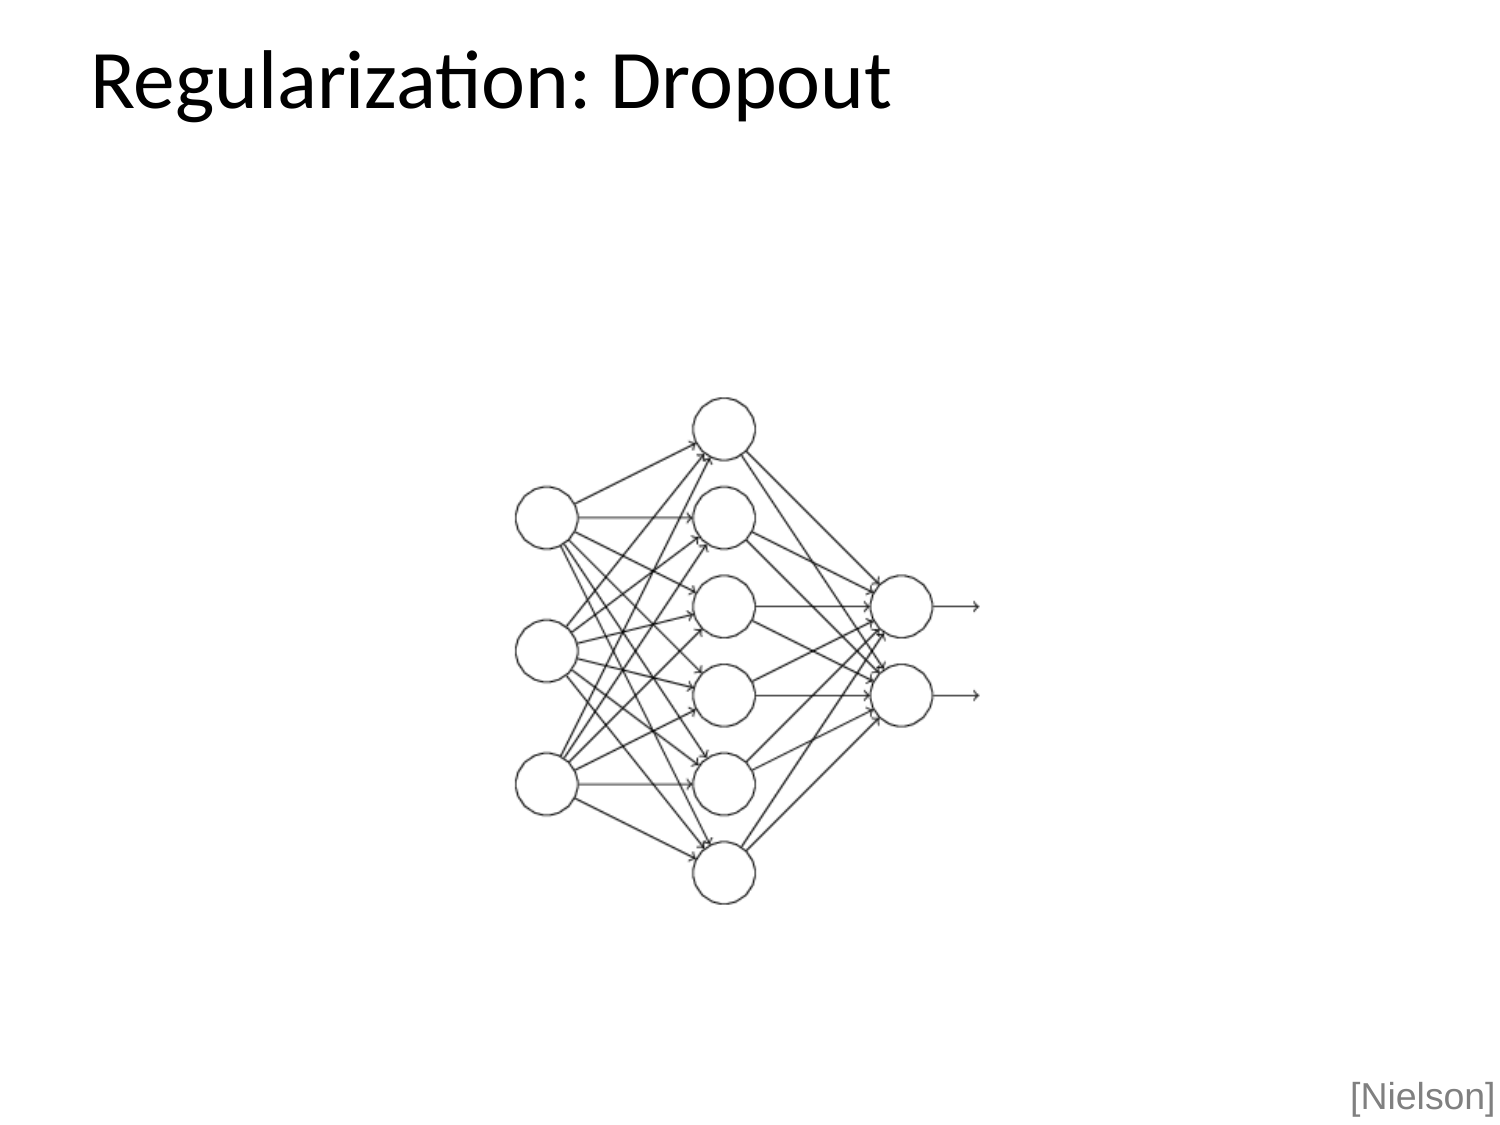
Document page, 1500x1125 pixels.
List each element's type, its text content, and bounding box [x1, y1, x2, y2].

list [506, 382, 994, 930]
text_box [Nielson] [1335, 1064, 1500, 1125]
title Regularization: Dropout [75, 0, 1425, 150]
